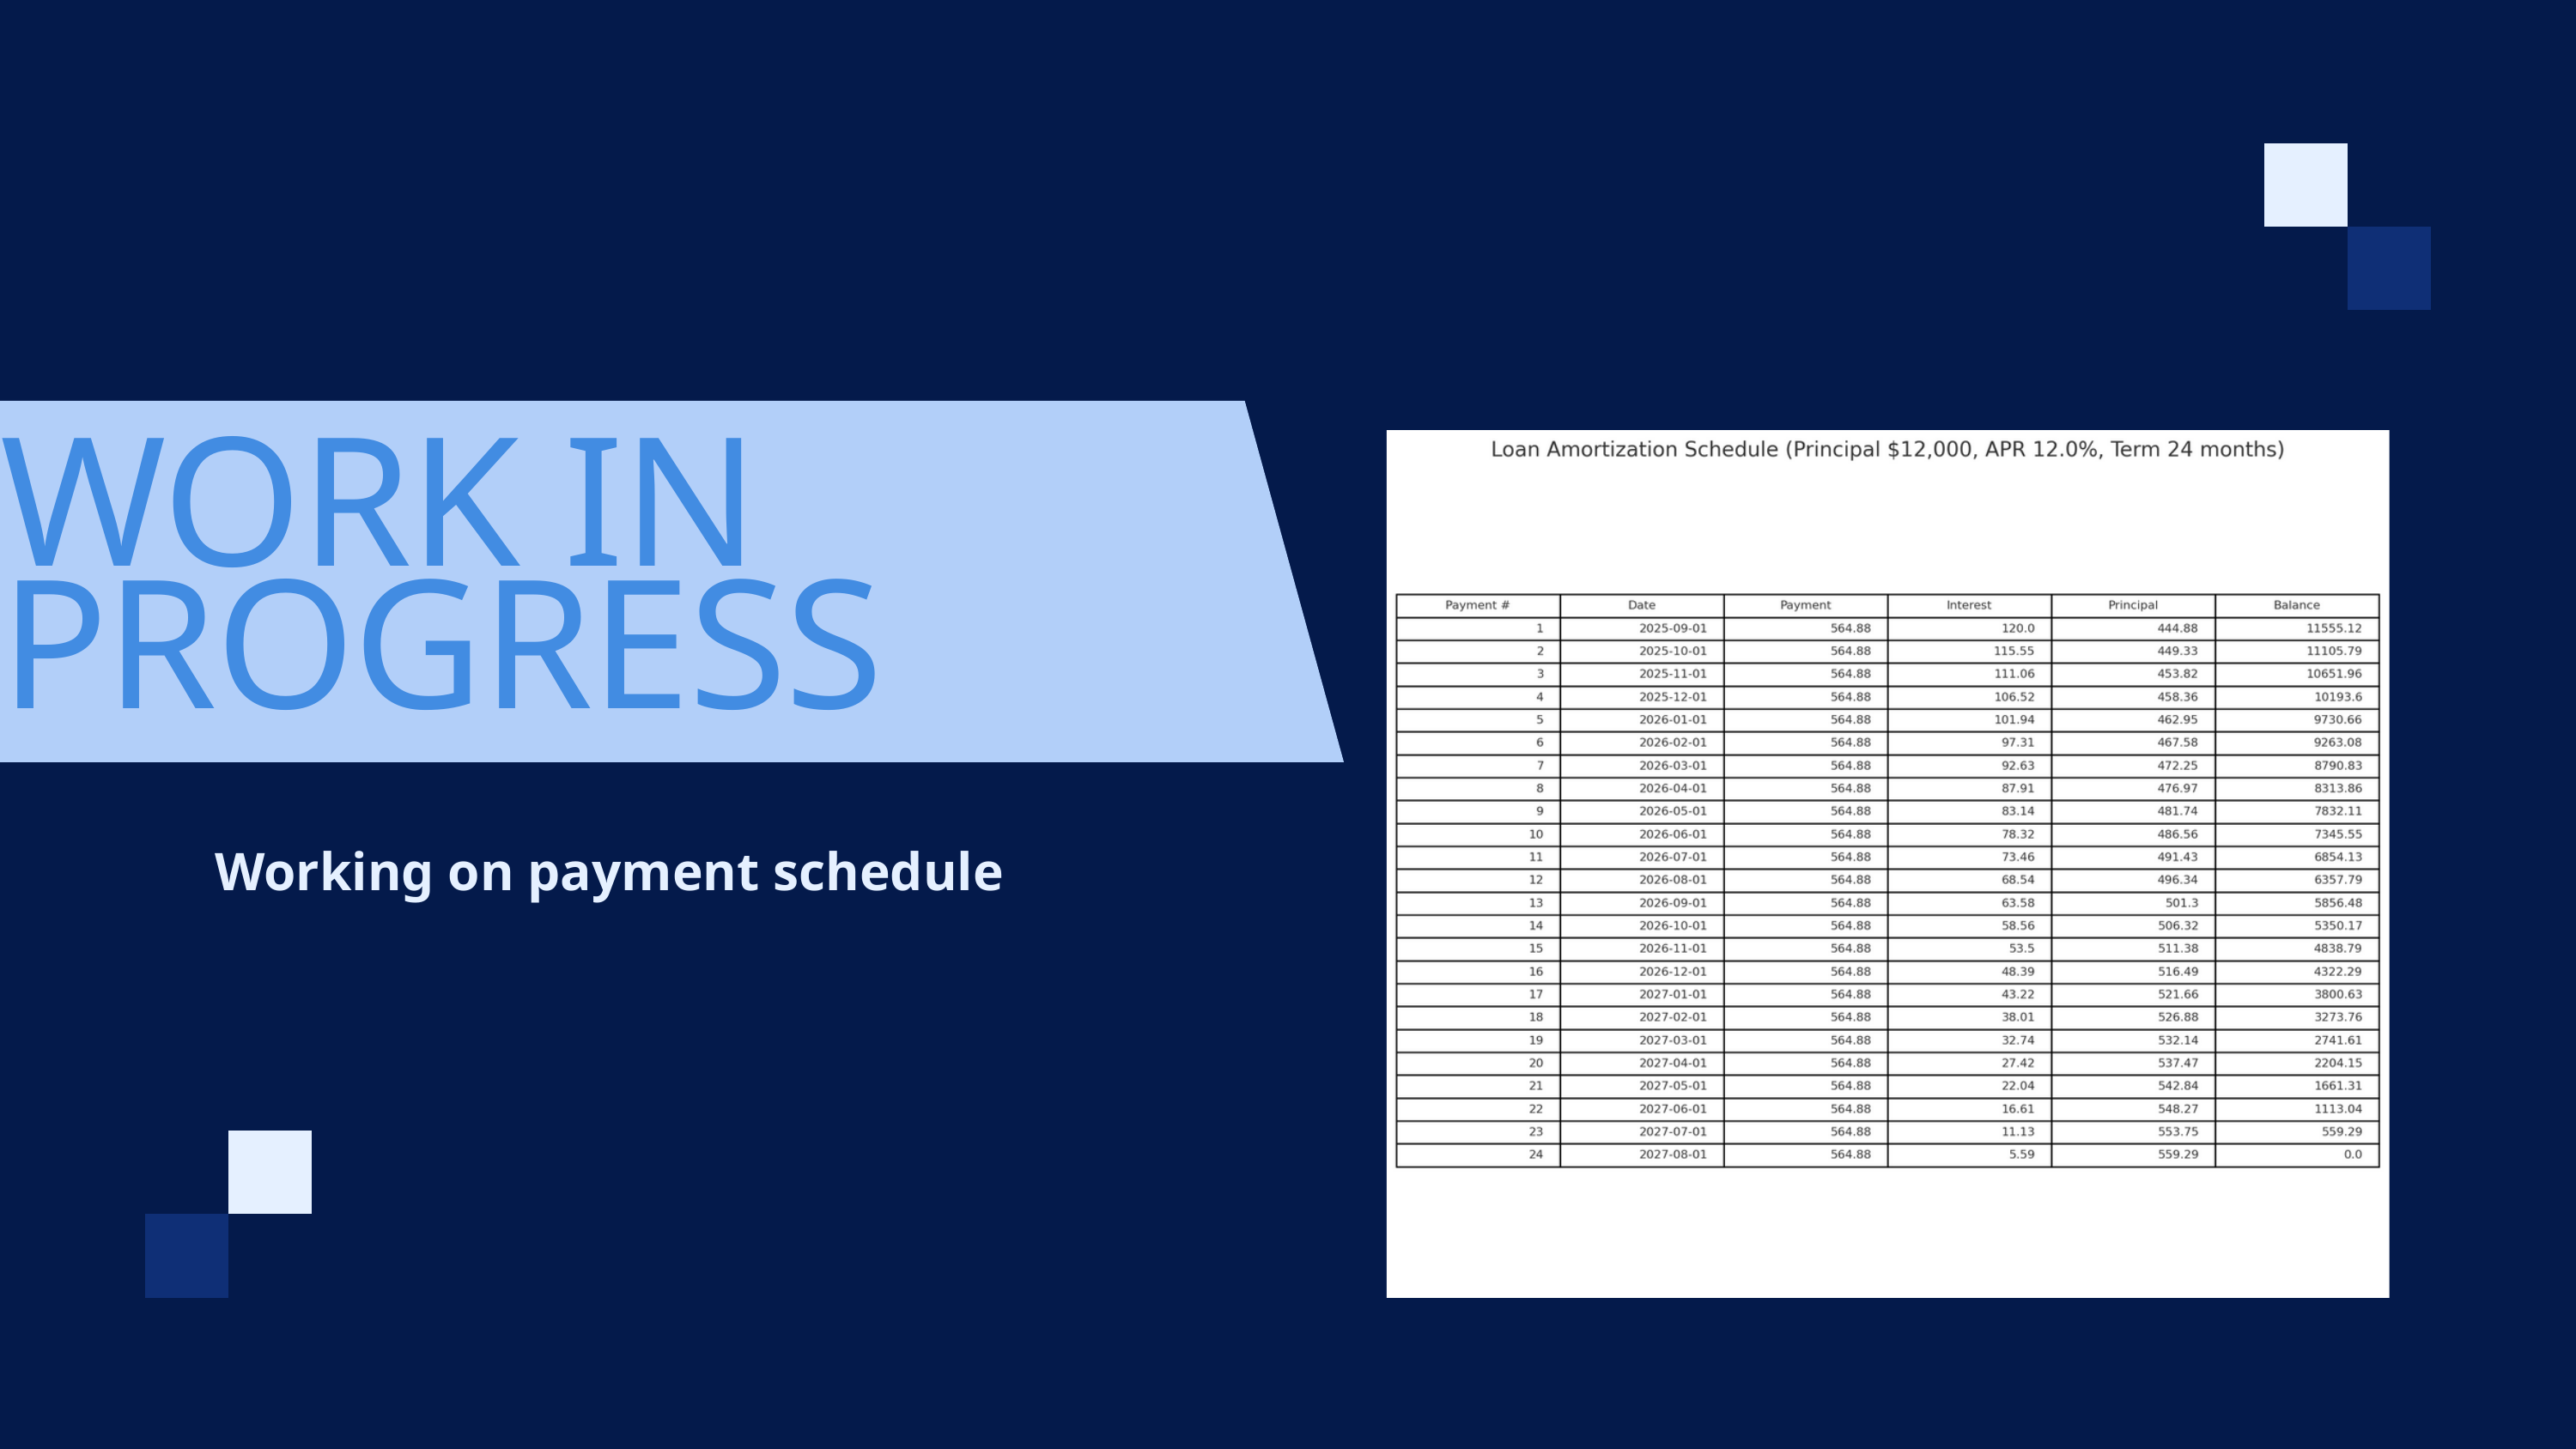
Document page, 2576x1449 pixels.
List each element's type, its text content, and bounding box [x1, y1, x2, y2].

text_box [2347, 226, 2432, 311]
text_box [1386, 430, 2390, 1298]
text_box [228, 1130, 313, 1215]
text_box Working on payment schedule [215, 828, 1244, 902]
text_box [2263, 142, 2348, 227]
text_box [144, 1213, 229, 1298]
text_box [0, 400, 1345, 763]
